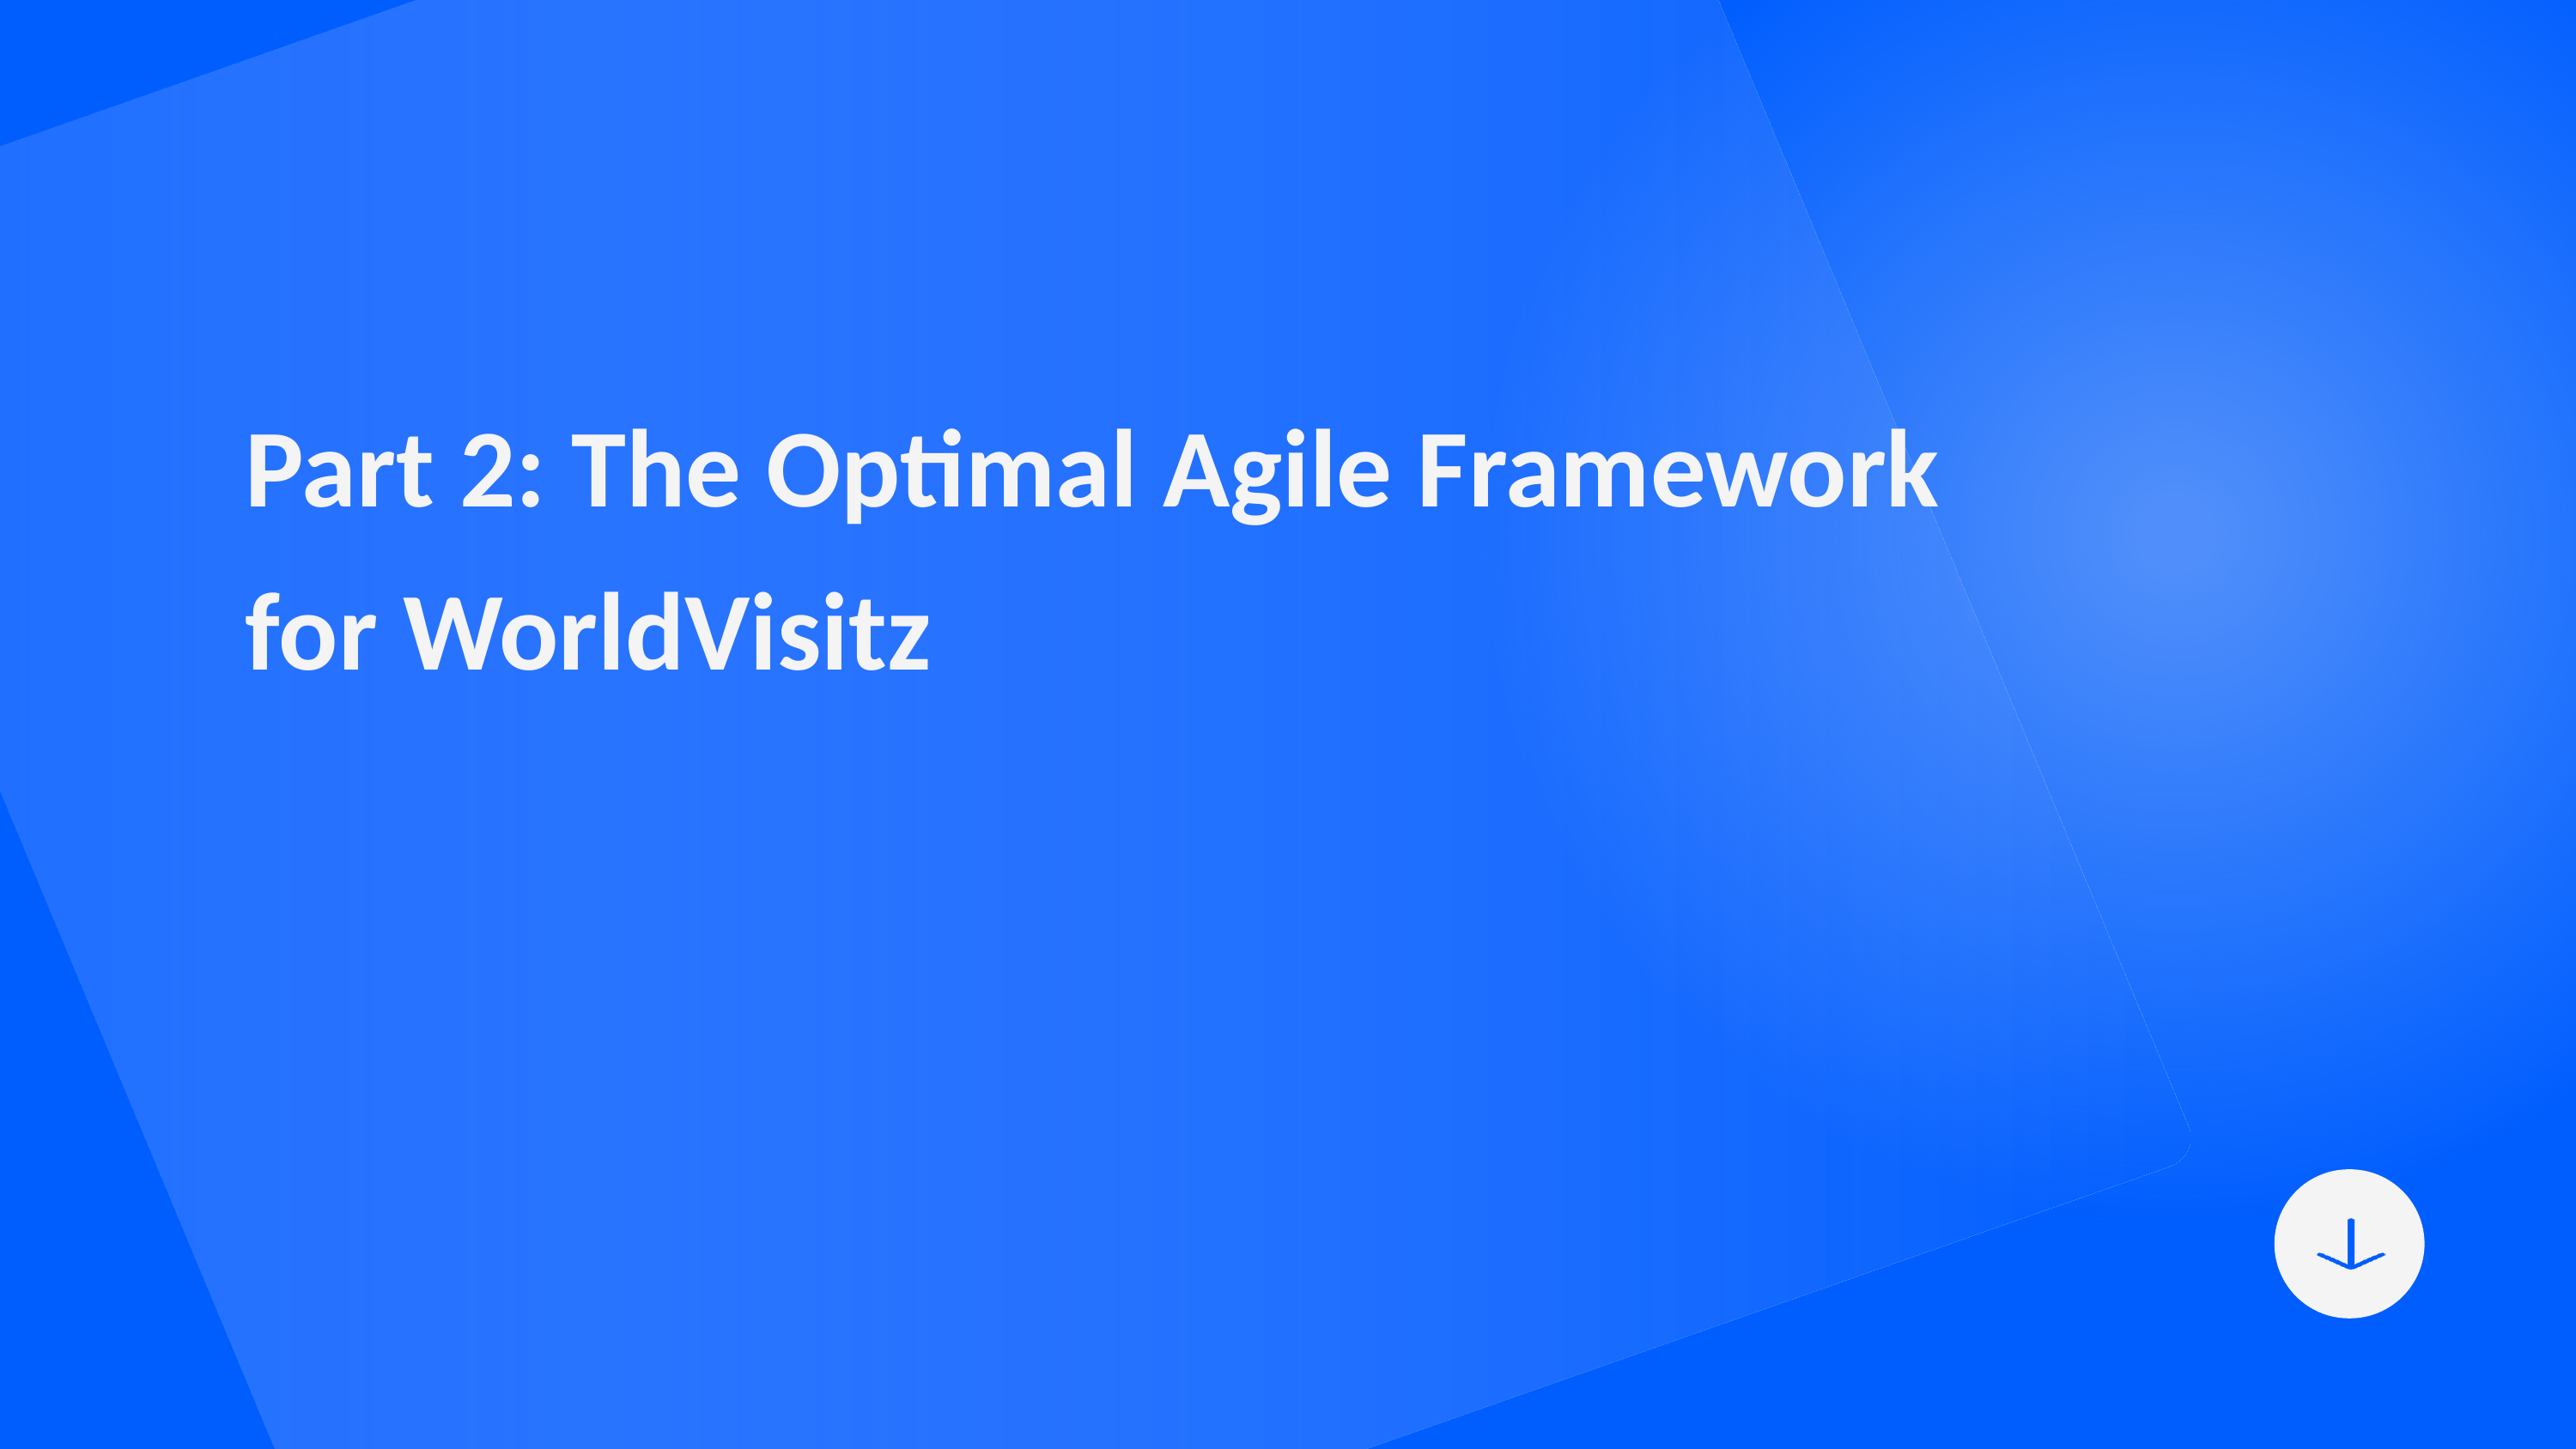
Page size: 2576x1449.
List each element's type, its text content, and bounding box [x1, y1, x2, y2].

text_box Part 2: The Optimal Agile Framework for WorldVisitz [1884, 366, 2008, 693]
text_box [1884, 0, 2576, 1304]
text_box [86, 0, 1880, 1449]
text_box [2274, 1168, 2425, 1319]
